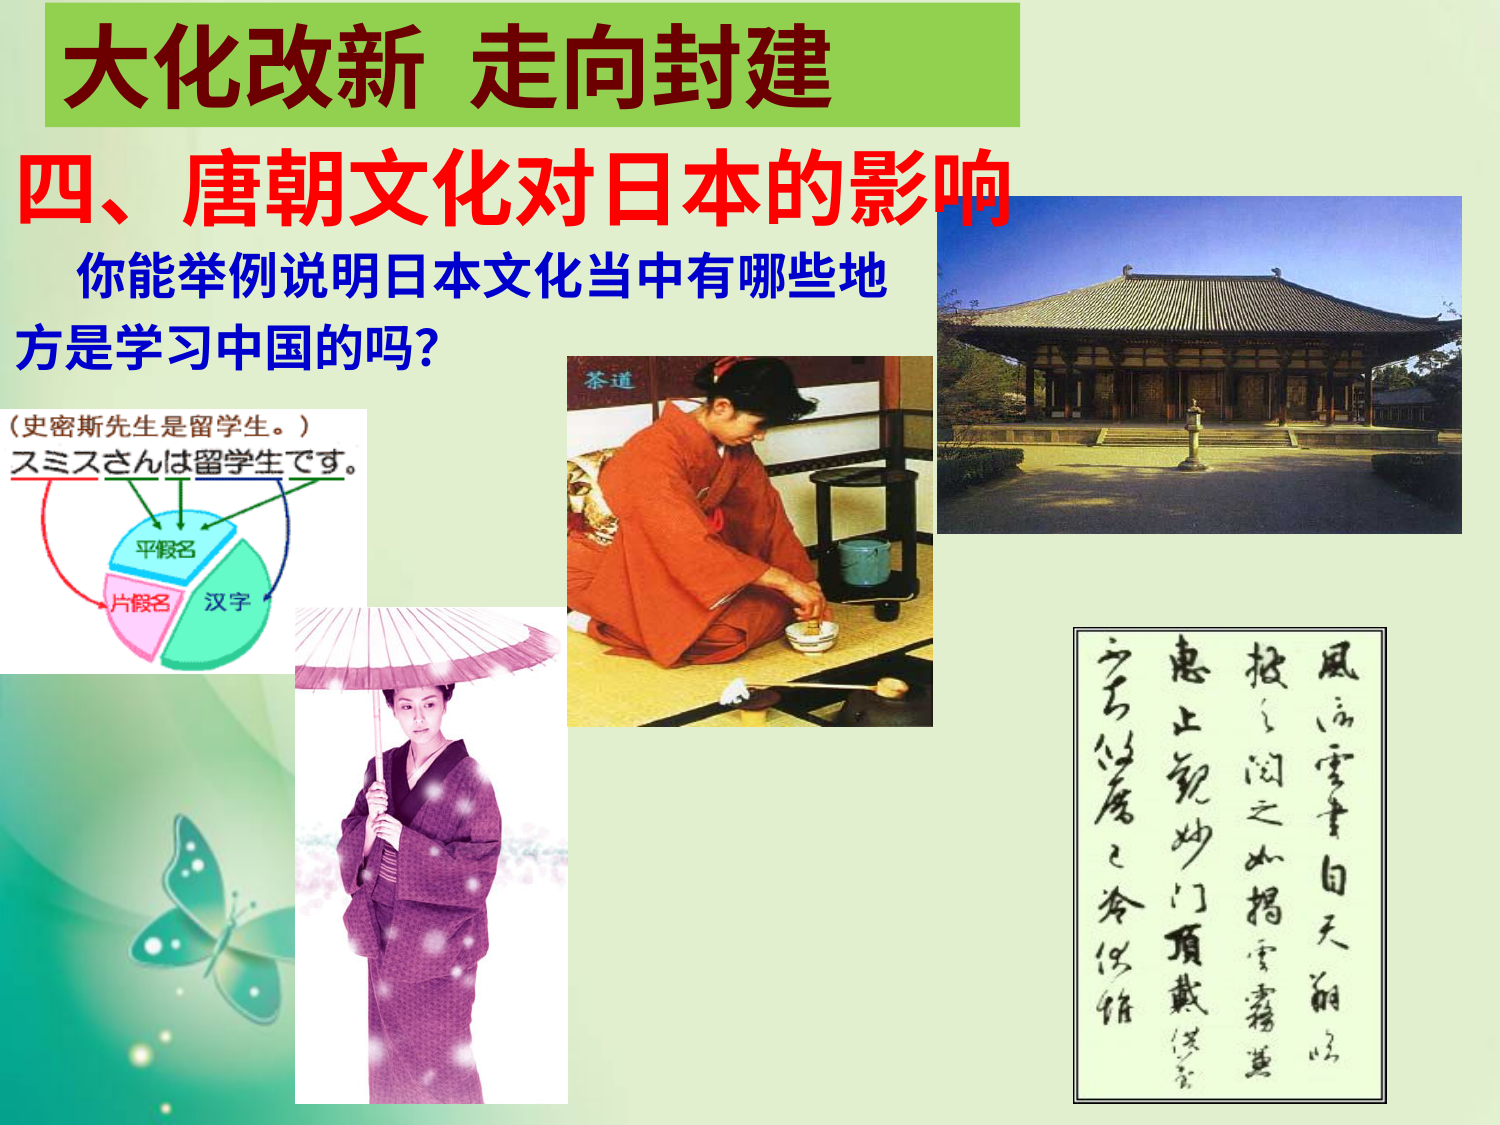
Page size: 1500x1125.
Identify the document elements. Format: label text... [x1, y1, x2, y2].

text_box 四、唐朝文化对日本的影响 [0, 128, 1144, 244]
text_box 你能举例说明日本文化当中有哪些地方是学习中国的吗？ [0, 244, 904, 384]
picture [0, 0, 1500, 1125]
text_box 大化改新 走向封建 [45, 2, 1021, 128]
